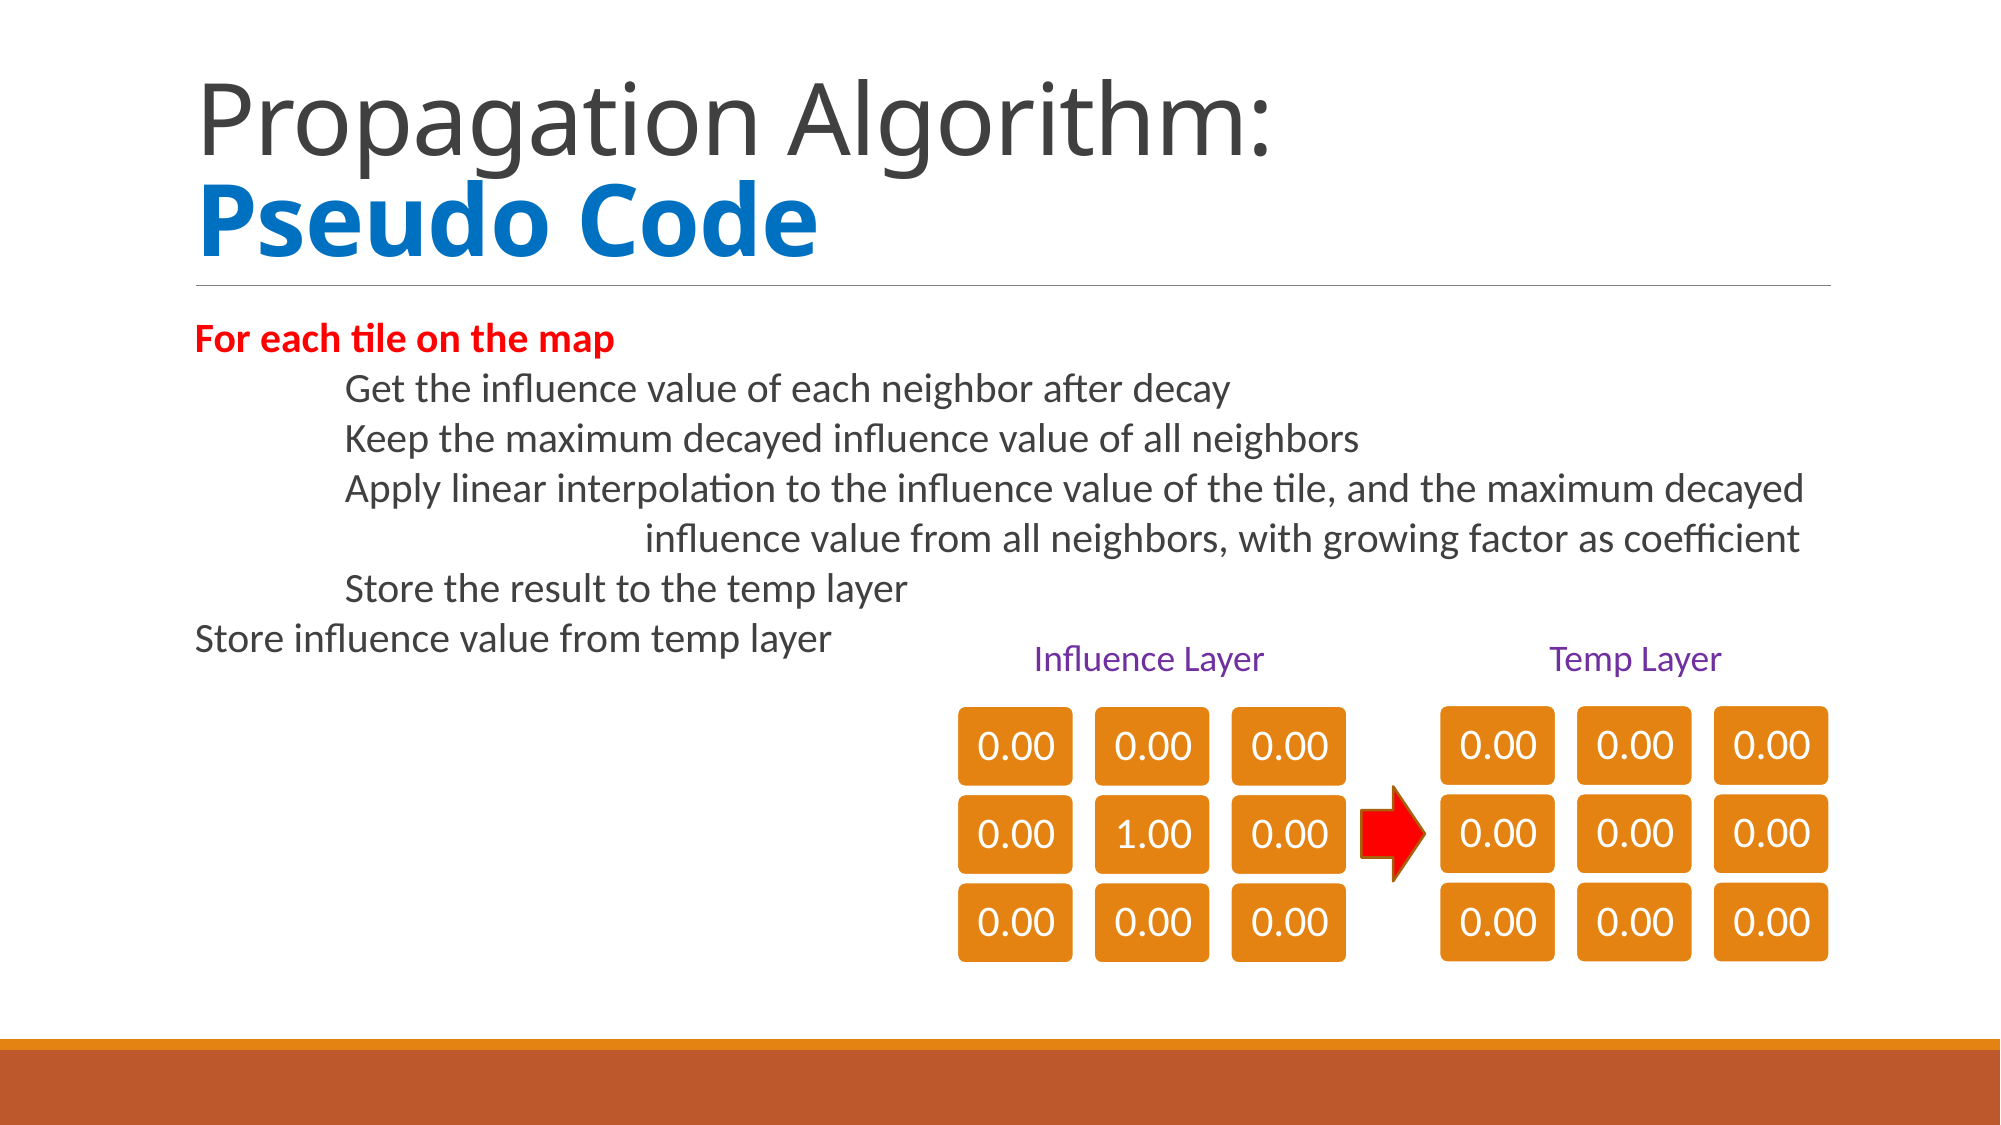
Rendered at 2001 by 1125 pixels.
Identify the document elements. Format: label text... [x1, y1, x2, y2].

title Propagation Algorithm: Pseudo Code [179, 47, 1830, 285]
text_box [1360, 785, 1427, 883]
text_box Influence Layer [1019, 626, 1286, 686]
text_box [1438, 704, 1831, 964]
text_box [956, 705, 1349, 964]
list For each tile on the map Get the influence value of each neighbor after decay Keep the maximum decayed influence value of all neighbors Apply linear interpolation to the influence value of the tile, and the maximum decayed influence value from all neighbors, with growing factor as coefficient Store the result to the temp layer Store influence value from temp layer [179, 302, 1830, 963]
text_box Temp Layer [1534, 626, 1801, 686]
